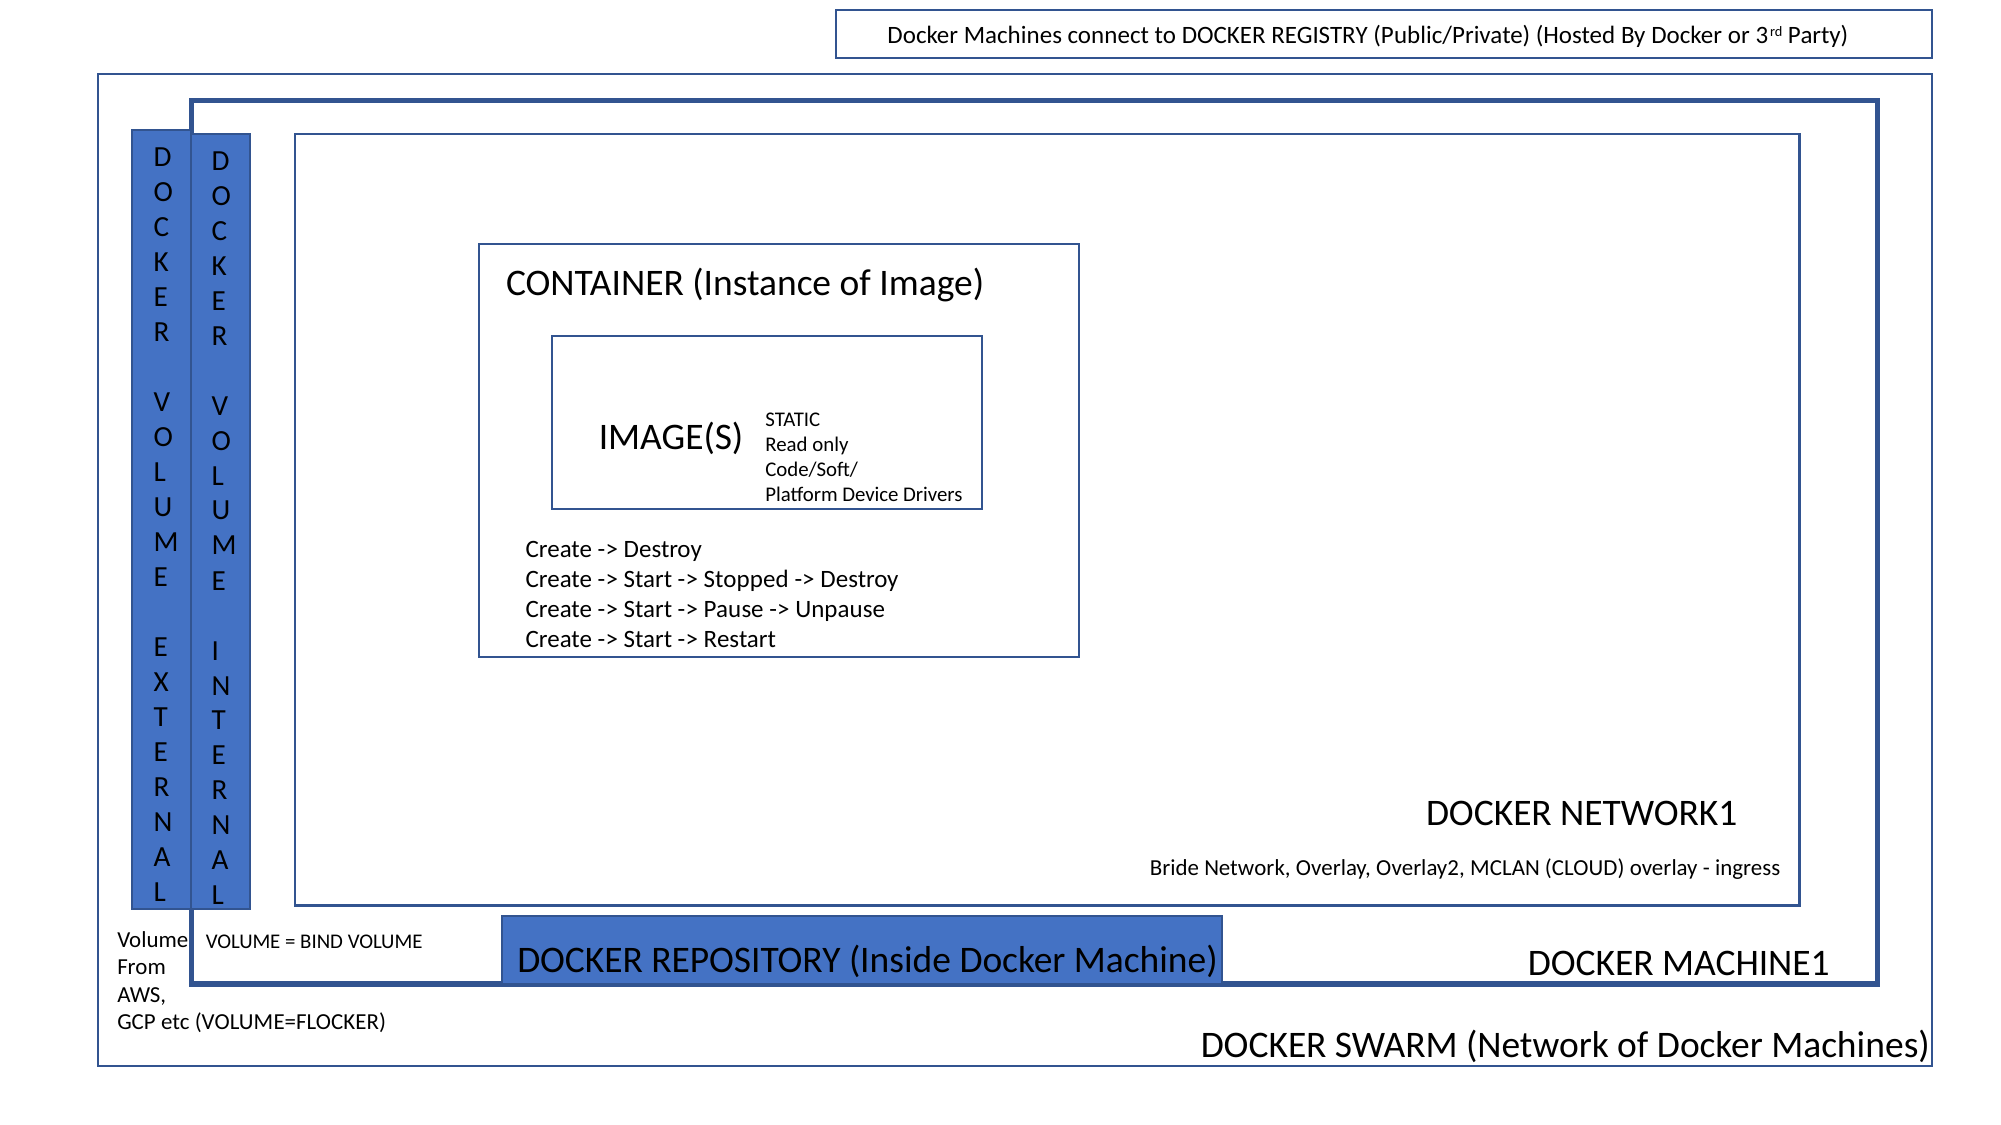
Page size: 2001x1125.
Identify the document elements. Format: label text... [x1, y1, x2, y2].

text_box [131, 129, 192, 910]
text_box [835, 9, 1933, 59]
text_box VOLUME = BIND VOLUME [191, 920, 438, 961]
text_box DOCKER SWARM (Network of Docker Machines) [1186, 1012, 1946, 1073]
text_box [501, 915, 1223, 985]
text_box [97, 73, 1933, 1067]
text_box Bride Network, Overlay, Overlay2, MCLAN (CLOUD) overlay - ingress [1135, 844, 1827, 888]
text_box DOCKER NETWORK1 [1411, 780, 1806, 841]
text_box Volume From AWS, GCP etc (VOLUME=FLOCKER) [102, 916, 402, 1042]
text_box Docker Machines connect to DOCKER REGISTRY (Public/Private) (Hosted By Docker or 3rd Party) [872, 11, 2000, 56]
text_box D O C K E R V O L U M E I N T E R N A L [196, 133, 252, 916]
text_box [190, 99, 1879, 985]
text_box Create -> Destroy Create -> Start -> Stopped -> Destroy Create -> Start -> Pause -> Unpause Create -> Start -> Restart [510, 525, 1003, 710]
text_box DOCKER MACHINE1 [1513, 930, 1845, 991]
text_box D O C K E R V O L U M E E X T E R N A L [138, 130, 194, 915]
text_box [294, 133, 1801, 907]
text_box DOCKER REPOSITORY (Inside Docker Machine) [502, 927, 1234, 987]
